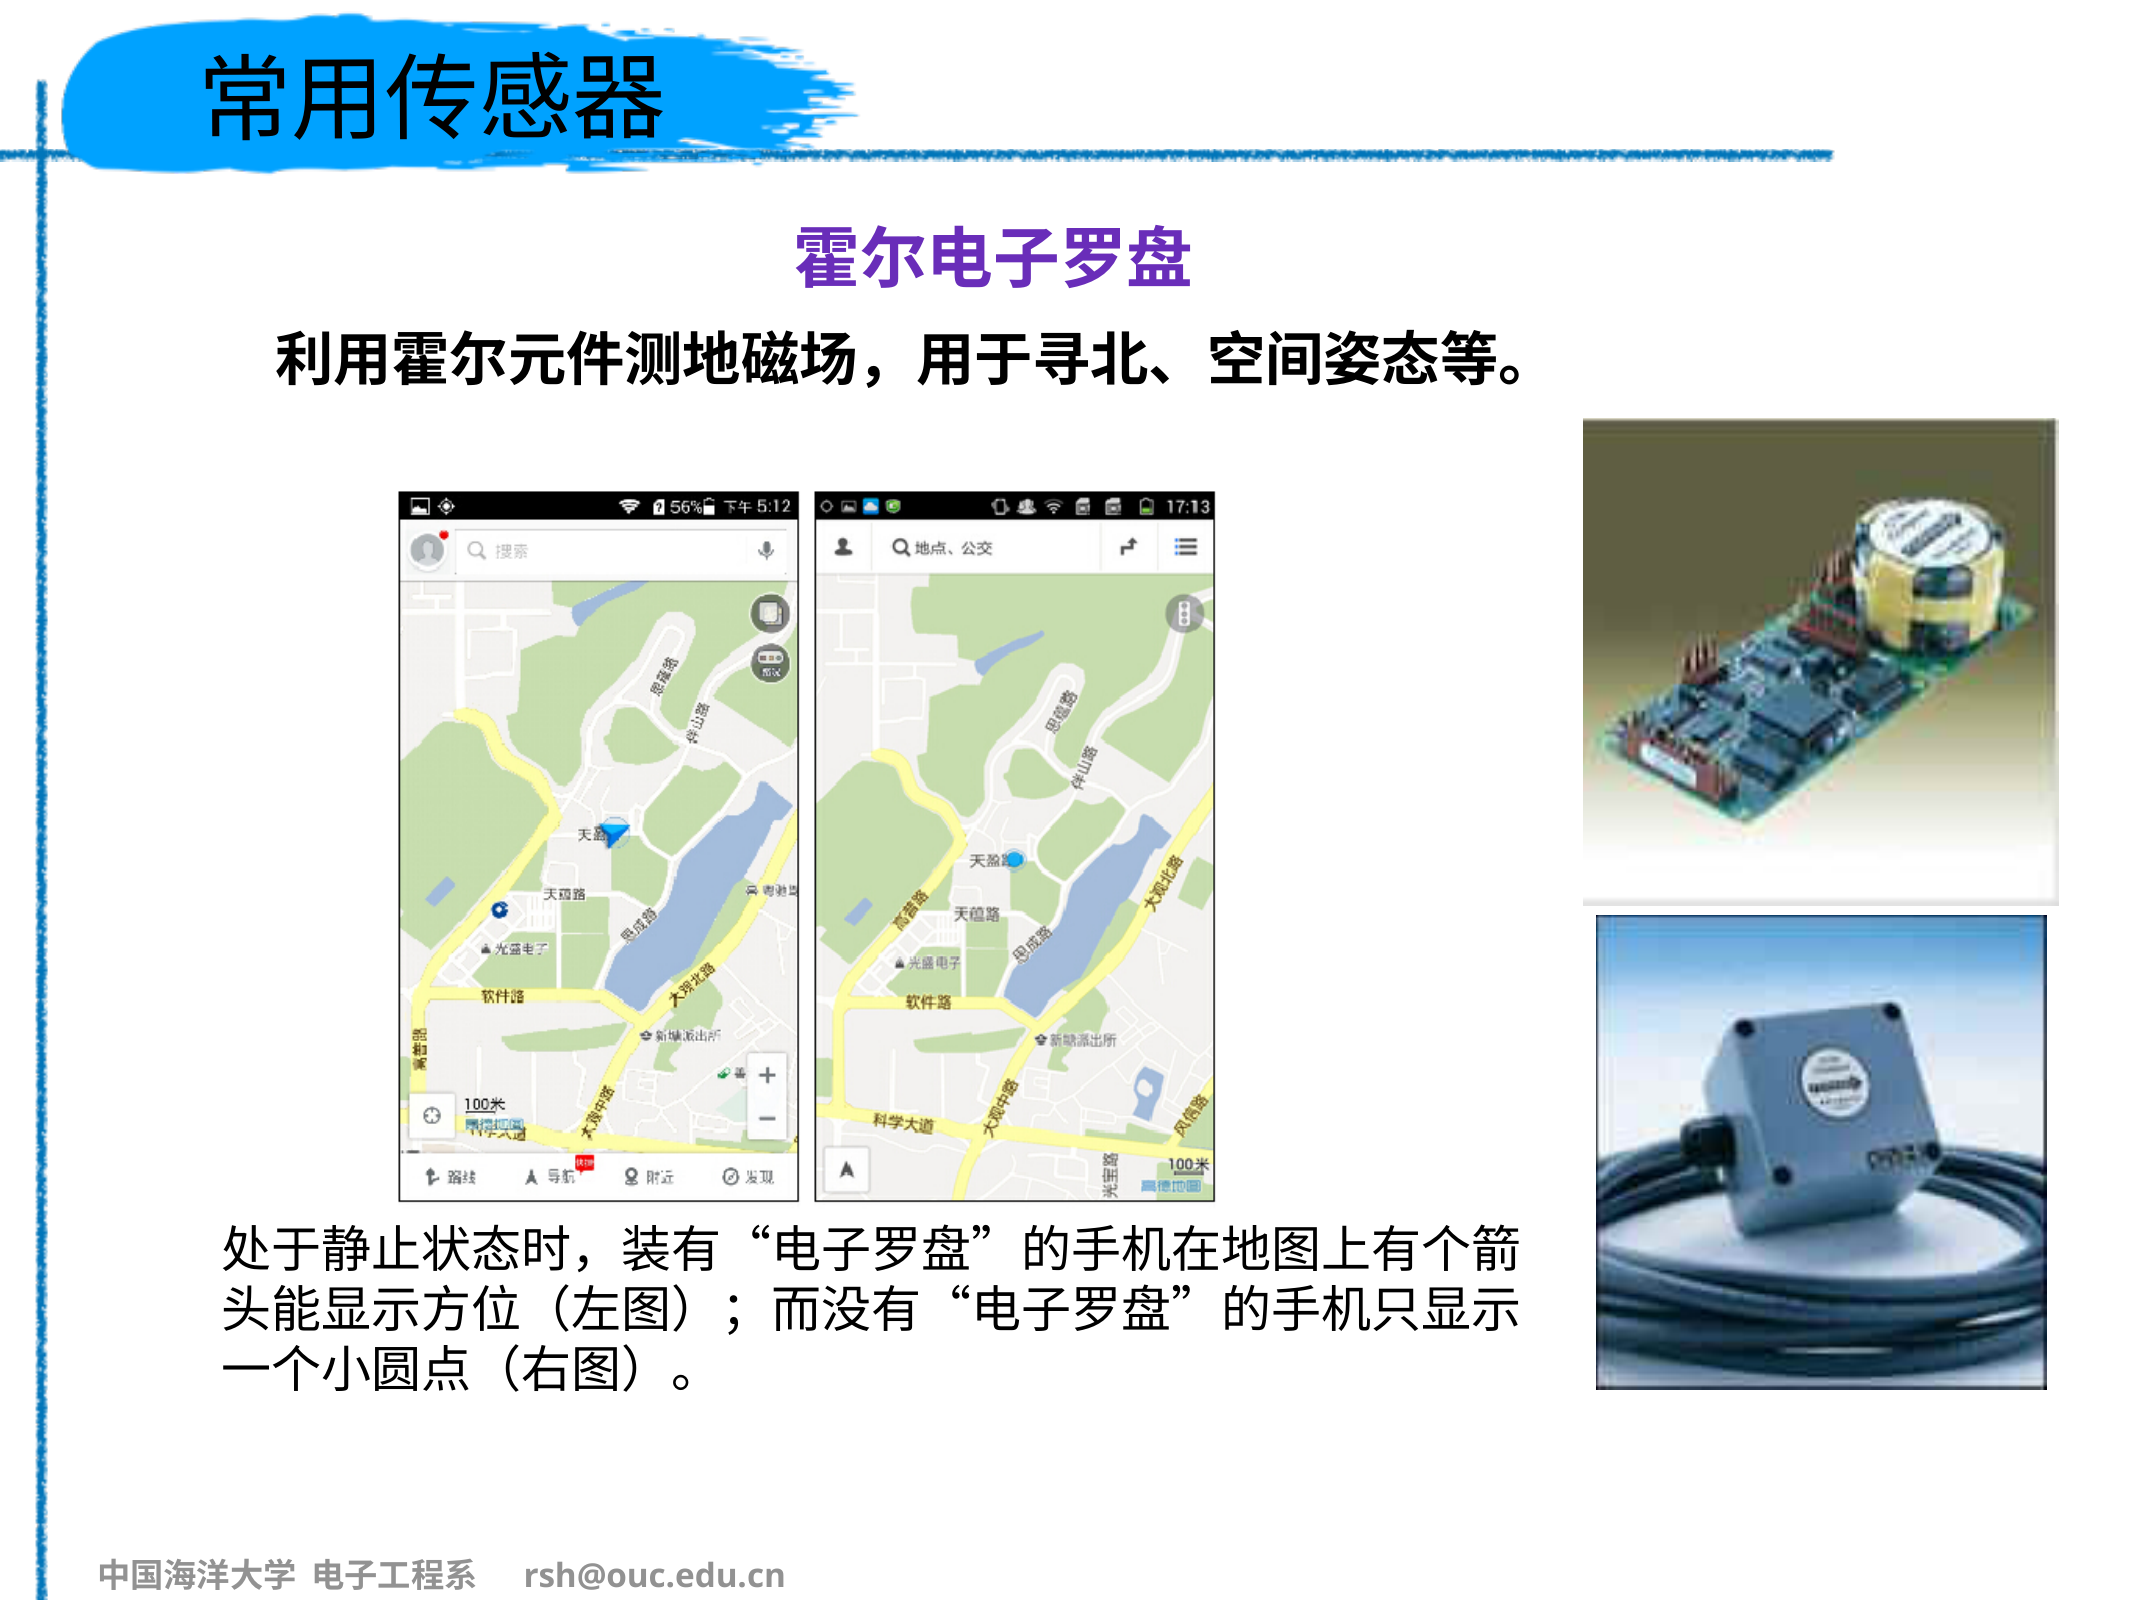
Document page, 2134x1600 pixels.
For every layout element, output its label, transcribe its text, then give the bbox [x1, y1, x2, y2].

text_box 处于静止状态时，装有“电子罗盘”的手机在地图上有个箭头能显示方位（左图）；而没有“电子罗盘”的手机只显示一个小圆点（右图）。 [214, 1209, 1538, 1405]
title 常用传感器 [66, 0, 799, 188]
text_box 霍尔电子罗盘 [784, 207, 1203, 305]
picture [391, 487, 1224, 1211]
picture [1596, 915, 2047, 1390]
picture [798, 10, 1841, 178]
picture [0, 10, 67, 1600]
picture [1583, 418, 2060, 907]
text_box 利用霍尔元件测地磁场，用于寻北、空间姿态等。 [200, 314, 1933, 400]
